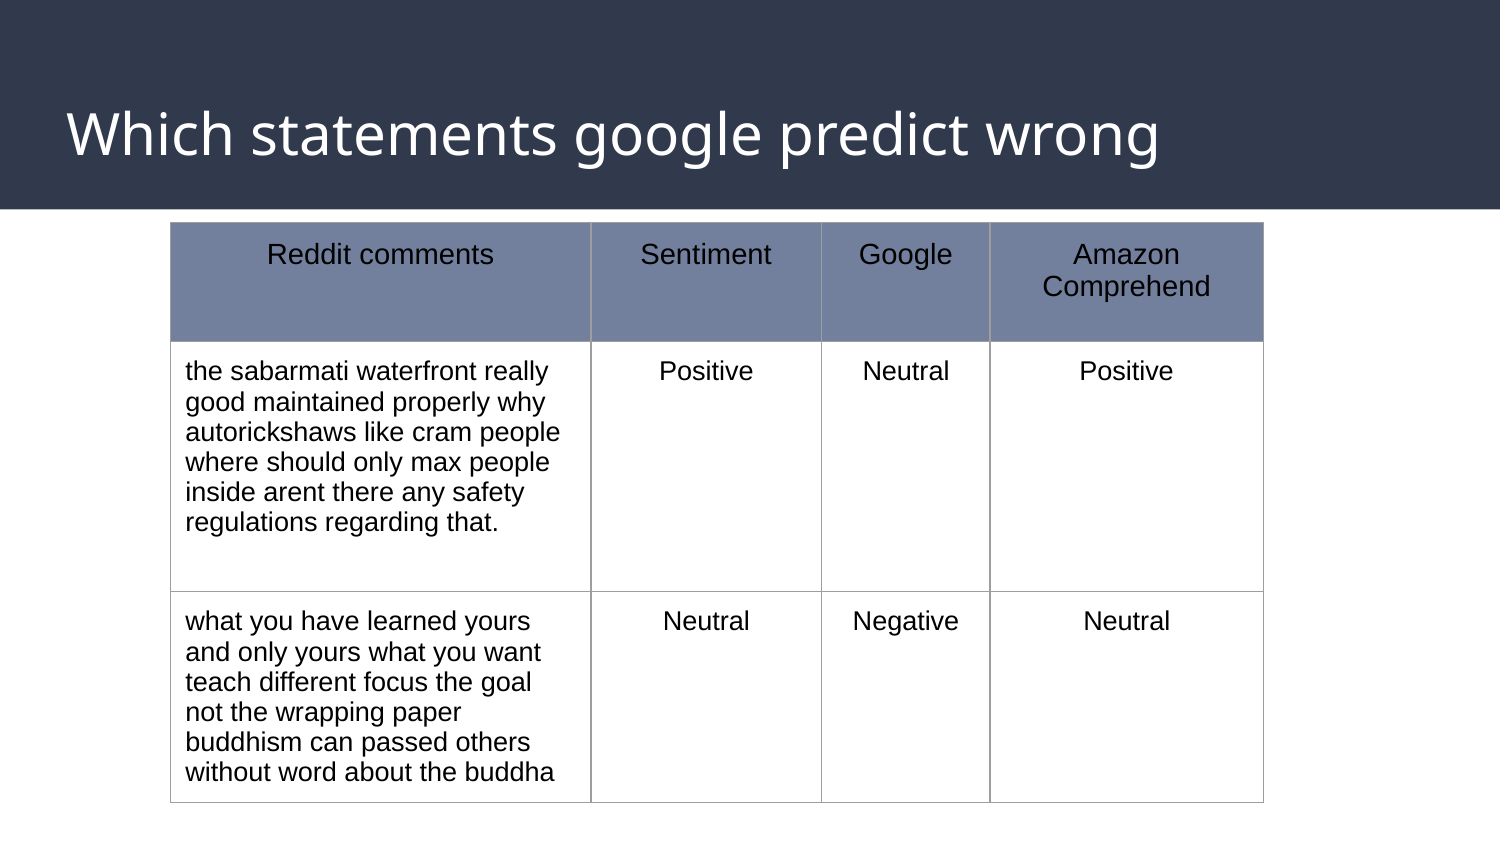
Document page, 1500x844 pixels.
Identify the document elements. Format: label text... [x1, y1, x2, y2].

table_cell Neutral [592, 592, 821, 802]
table_cell Positive [592, 342, 821, 591]
table_cell Neutral [991, 592, 1263, 802]
table_cell what you have learned yours and only yours what you want teach different focus the goal not the wrapping paper buddhism can passed others without word about the buddha [171, 592, 590, 802]
table_cell the sabarmati waterfront really good maintained properly why autorickshaws like cram people where should only max people inside arent there any safety regulations regarding that. [171, 342, 590, 591]
table_header Amazon Comprehend [991, 223, 1263, 341]
title Which statements google predict wrong [51, 82, 1449, 185]
table_header Reddit comments [171, 223, 590, 341]
table_cell Neutral [822, 342, 989, 591]
table_cell Positive [991, 342, 1263, 591]
table_header Google [822, 223, 989, 341]
table_cell Negative [822, 592, 989, 802]
table_header Sentiment [592, 223, 821, 341]
